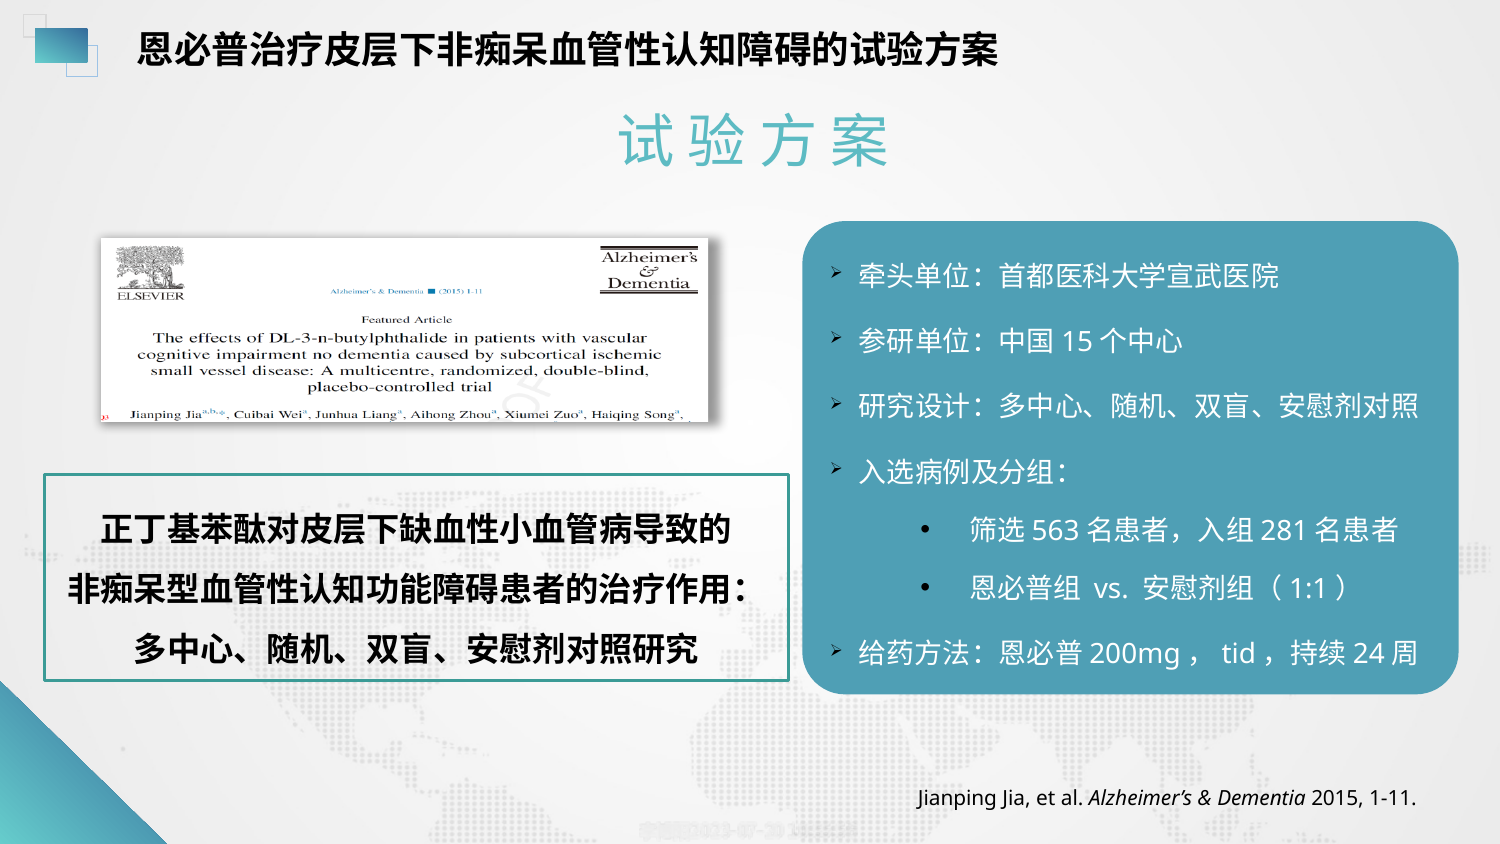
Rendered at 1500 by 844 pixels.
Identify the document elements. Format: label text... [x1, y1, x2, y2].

text_box Jianping Jia, et al. Alzheimer’s & Dementia 2015, 1-11. [876, 777, 1459, 818]
picture [0, 0, 1500, 844]
text_box 恩必普治疗皮层下非痴呆血管性认知障碍的试验方案 [125, 19, 1459, 83]
text_box 正丁基苯酞对皮层下缺血性小血管病导致的 非痴呆型血管性认知功能障碍患者的治疗作用： 多中心、随机、双盲、安慰剂对照研究 [44, 474, 789, 681]
text_box 牵头单位：首都医科大学宣武医院 参研单位：中国15个中心 研究设计：多中心、随机、双盲、安慰剂对照 入选病例及分组： 筛选563名患者，入组281名患者 恩必普组 vs. 安慰剂组（1:1） 给药方法：恩必普200mg，tid，持续24周 [802, 221, 1459, 695]
text_box 试 验 方 案 [494, 92, 1011, 195]
